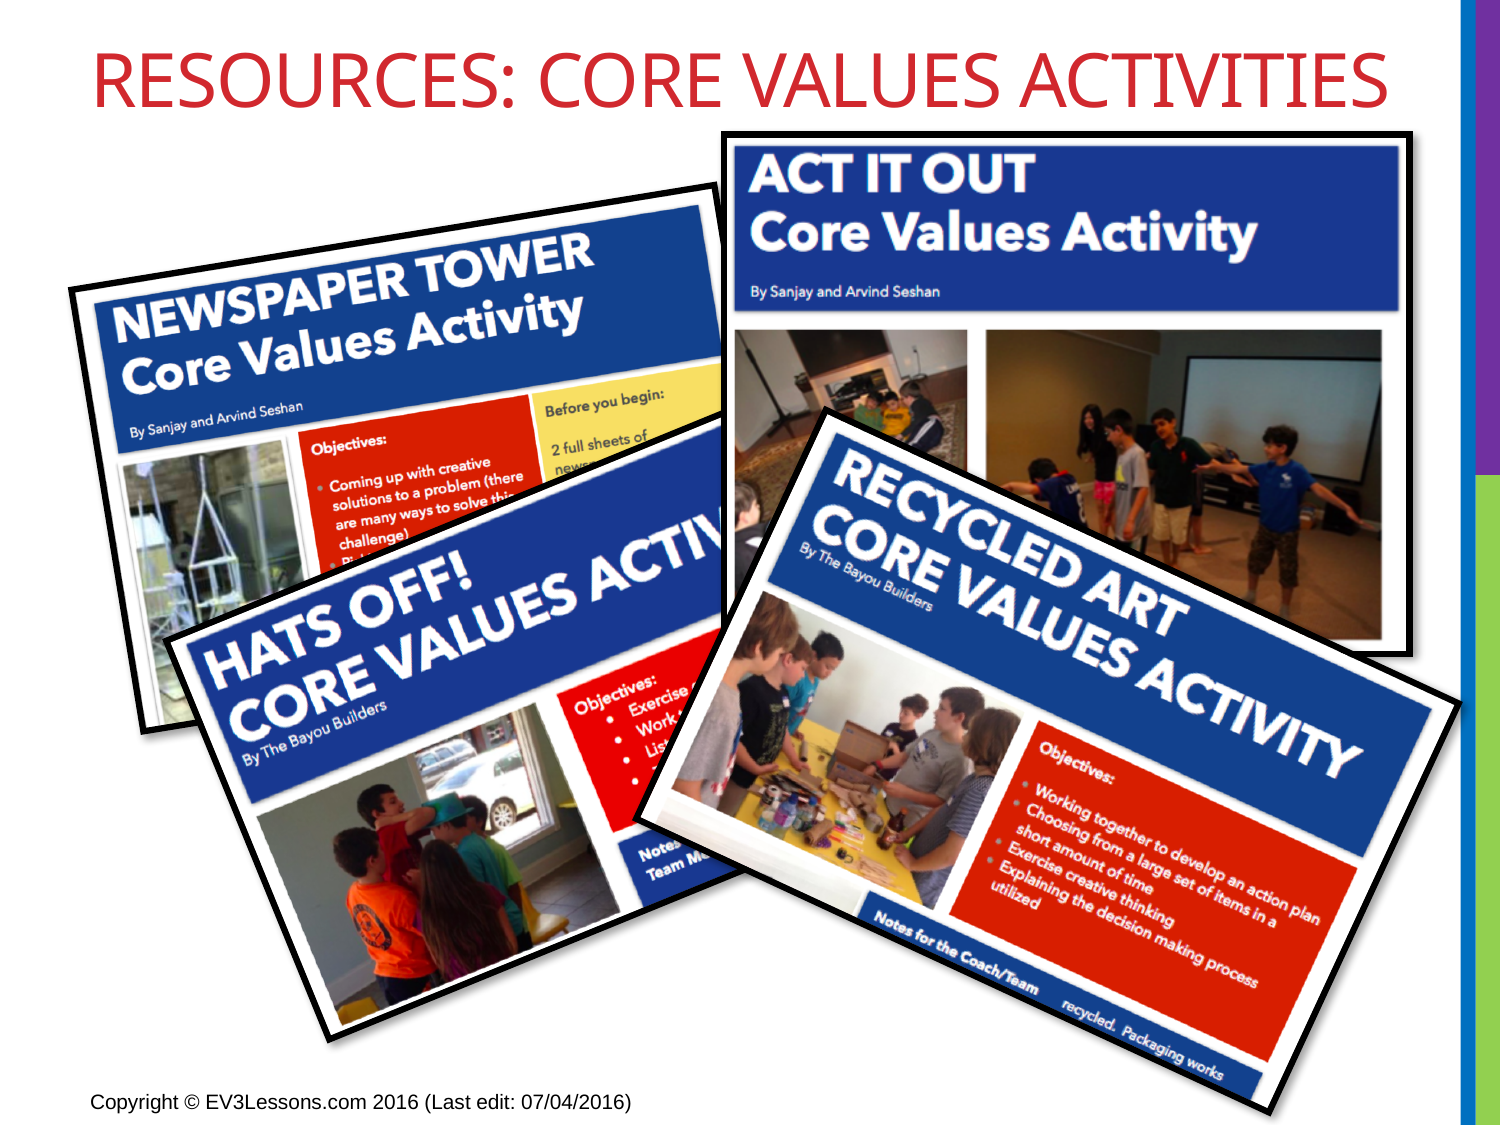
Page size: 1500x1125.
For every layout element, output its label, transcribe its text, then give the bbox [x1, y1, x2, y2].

picture [77, 136, 1454, 1107]
title RESOURCES: CORE VALUES ACTIVITIES [75, 25, 1428, 250]
footer Copyright © EV3Lessons.com 2016 (Last edit: 07/04/2016) [75, 1081, 757, 1112]
